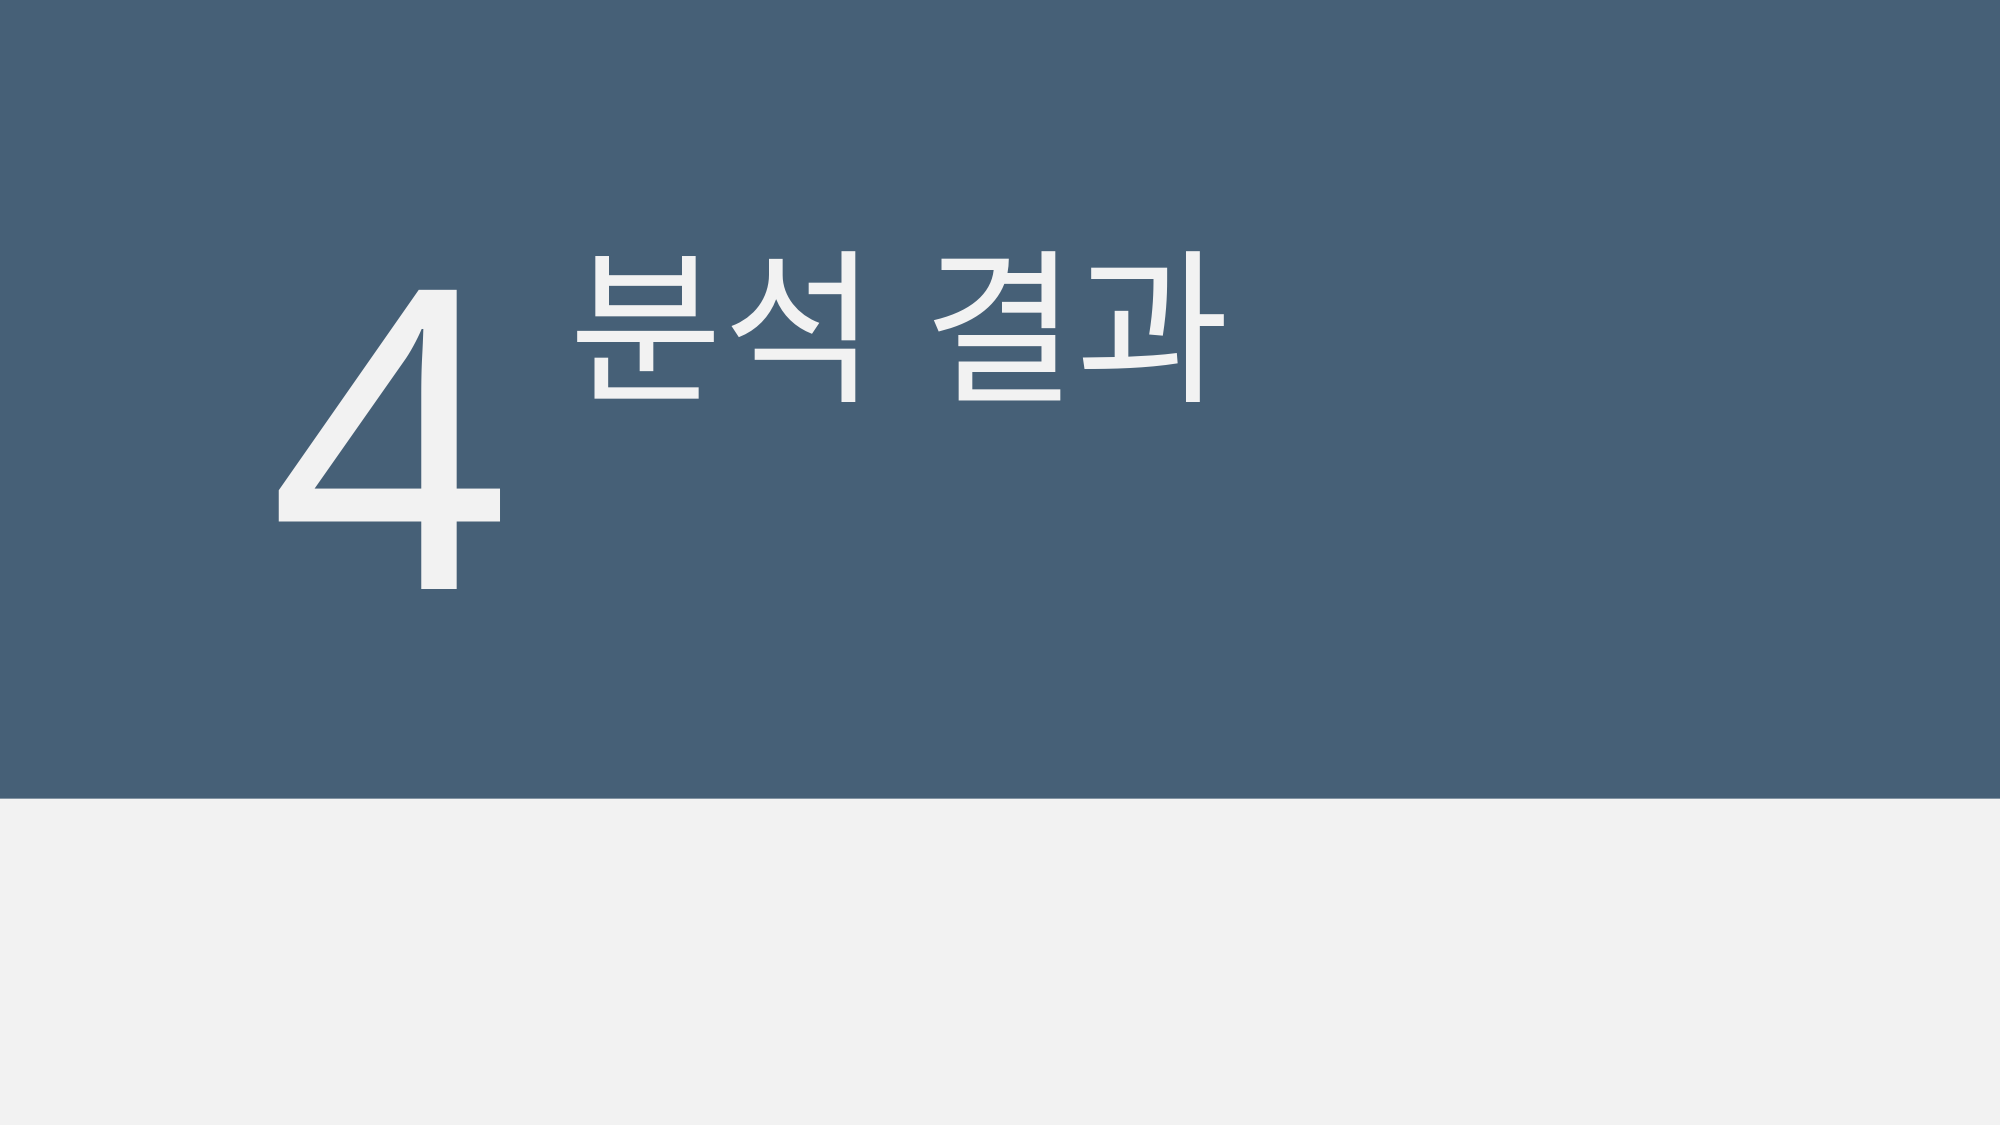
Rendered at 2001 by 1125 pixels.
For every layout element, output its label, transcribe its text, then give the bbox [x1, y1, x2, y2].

text_box [0, 0, 2000, 801]
text_box 4 [255, 165, 516, 680]
text_box 분석 결과 [555, 215, 1650, 431]
